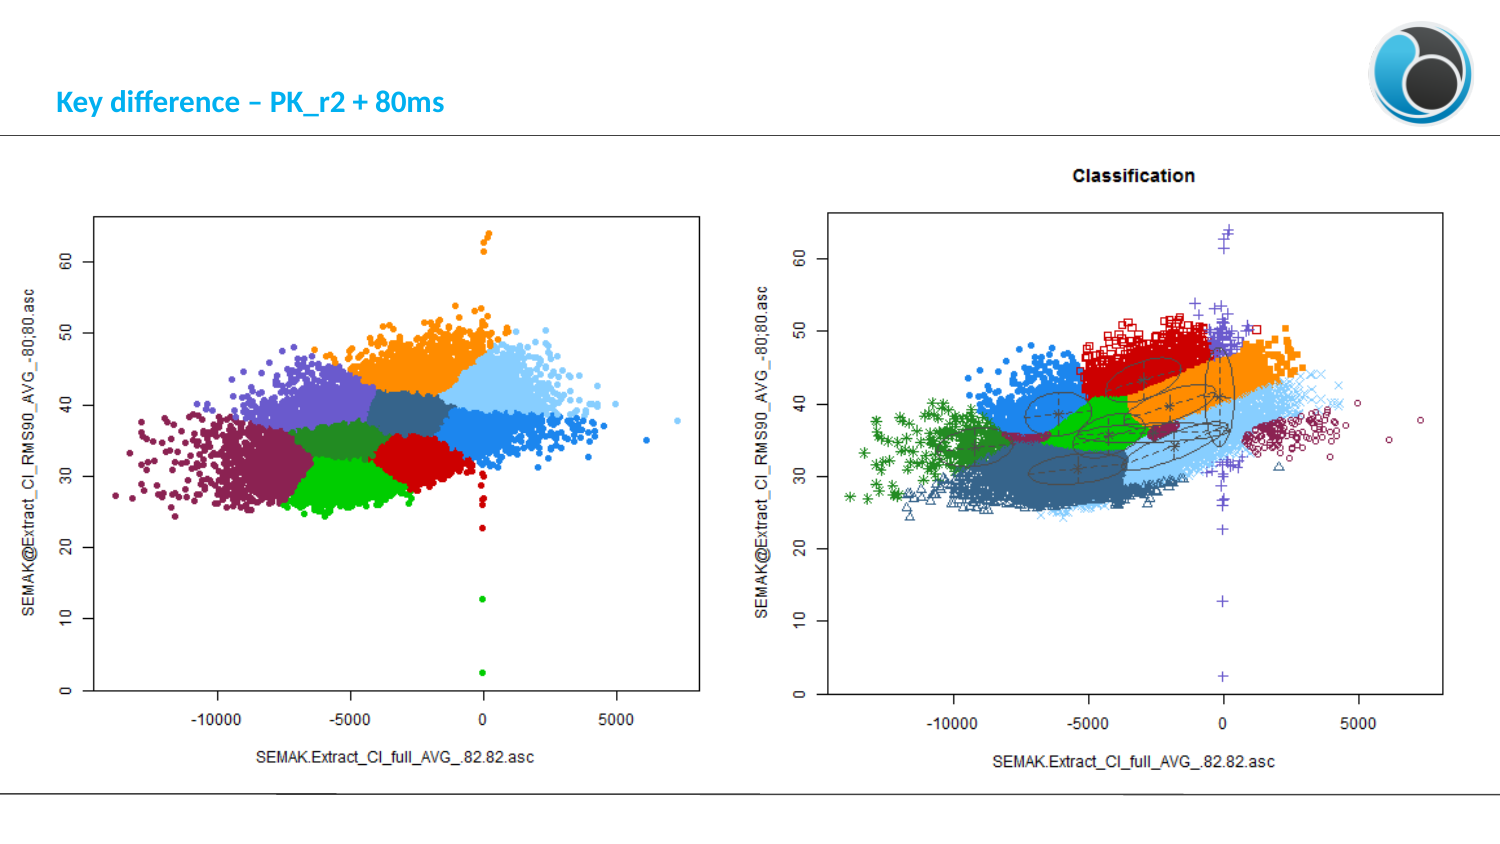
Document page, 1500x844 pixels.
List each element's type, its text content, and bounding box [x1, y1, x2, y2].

picture [749, 149, 1483, 777]
picture [17, 149, 739, 777]
list Key difference – PK_r2 + 80ms [41, 73, 1317, 127]
picture [1363, 21, 1475, 127]
